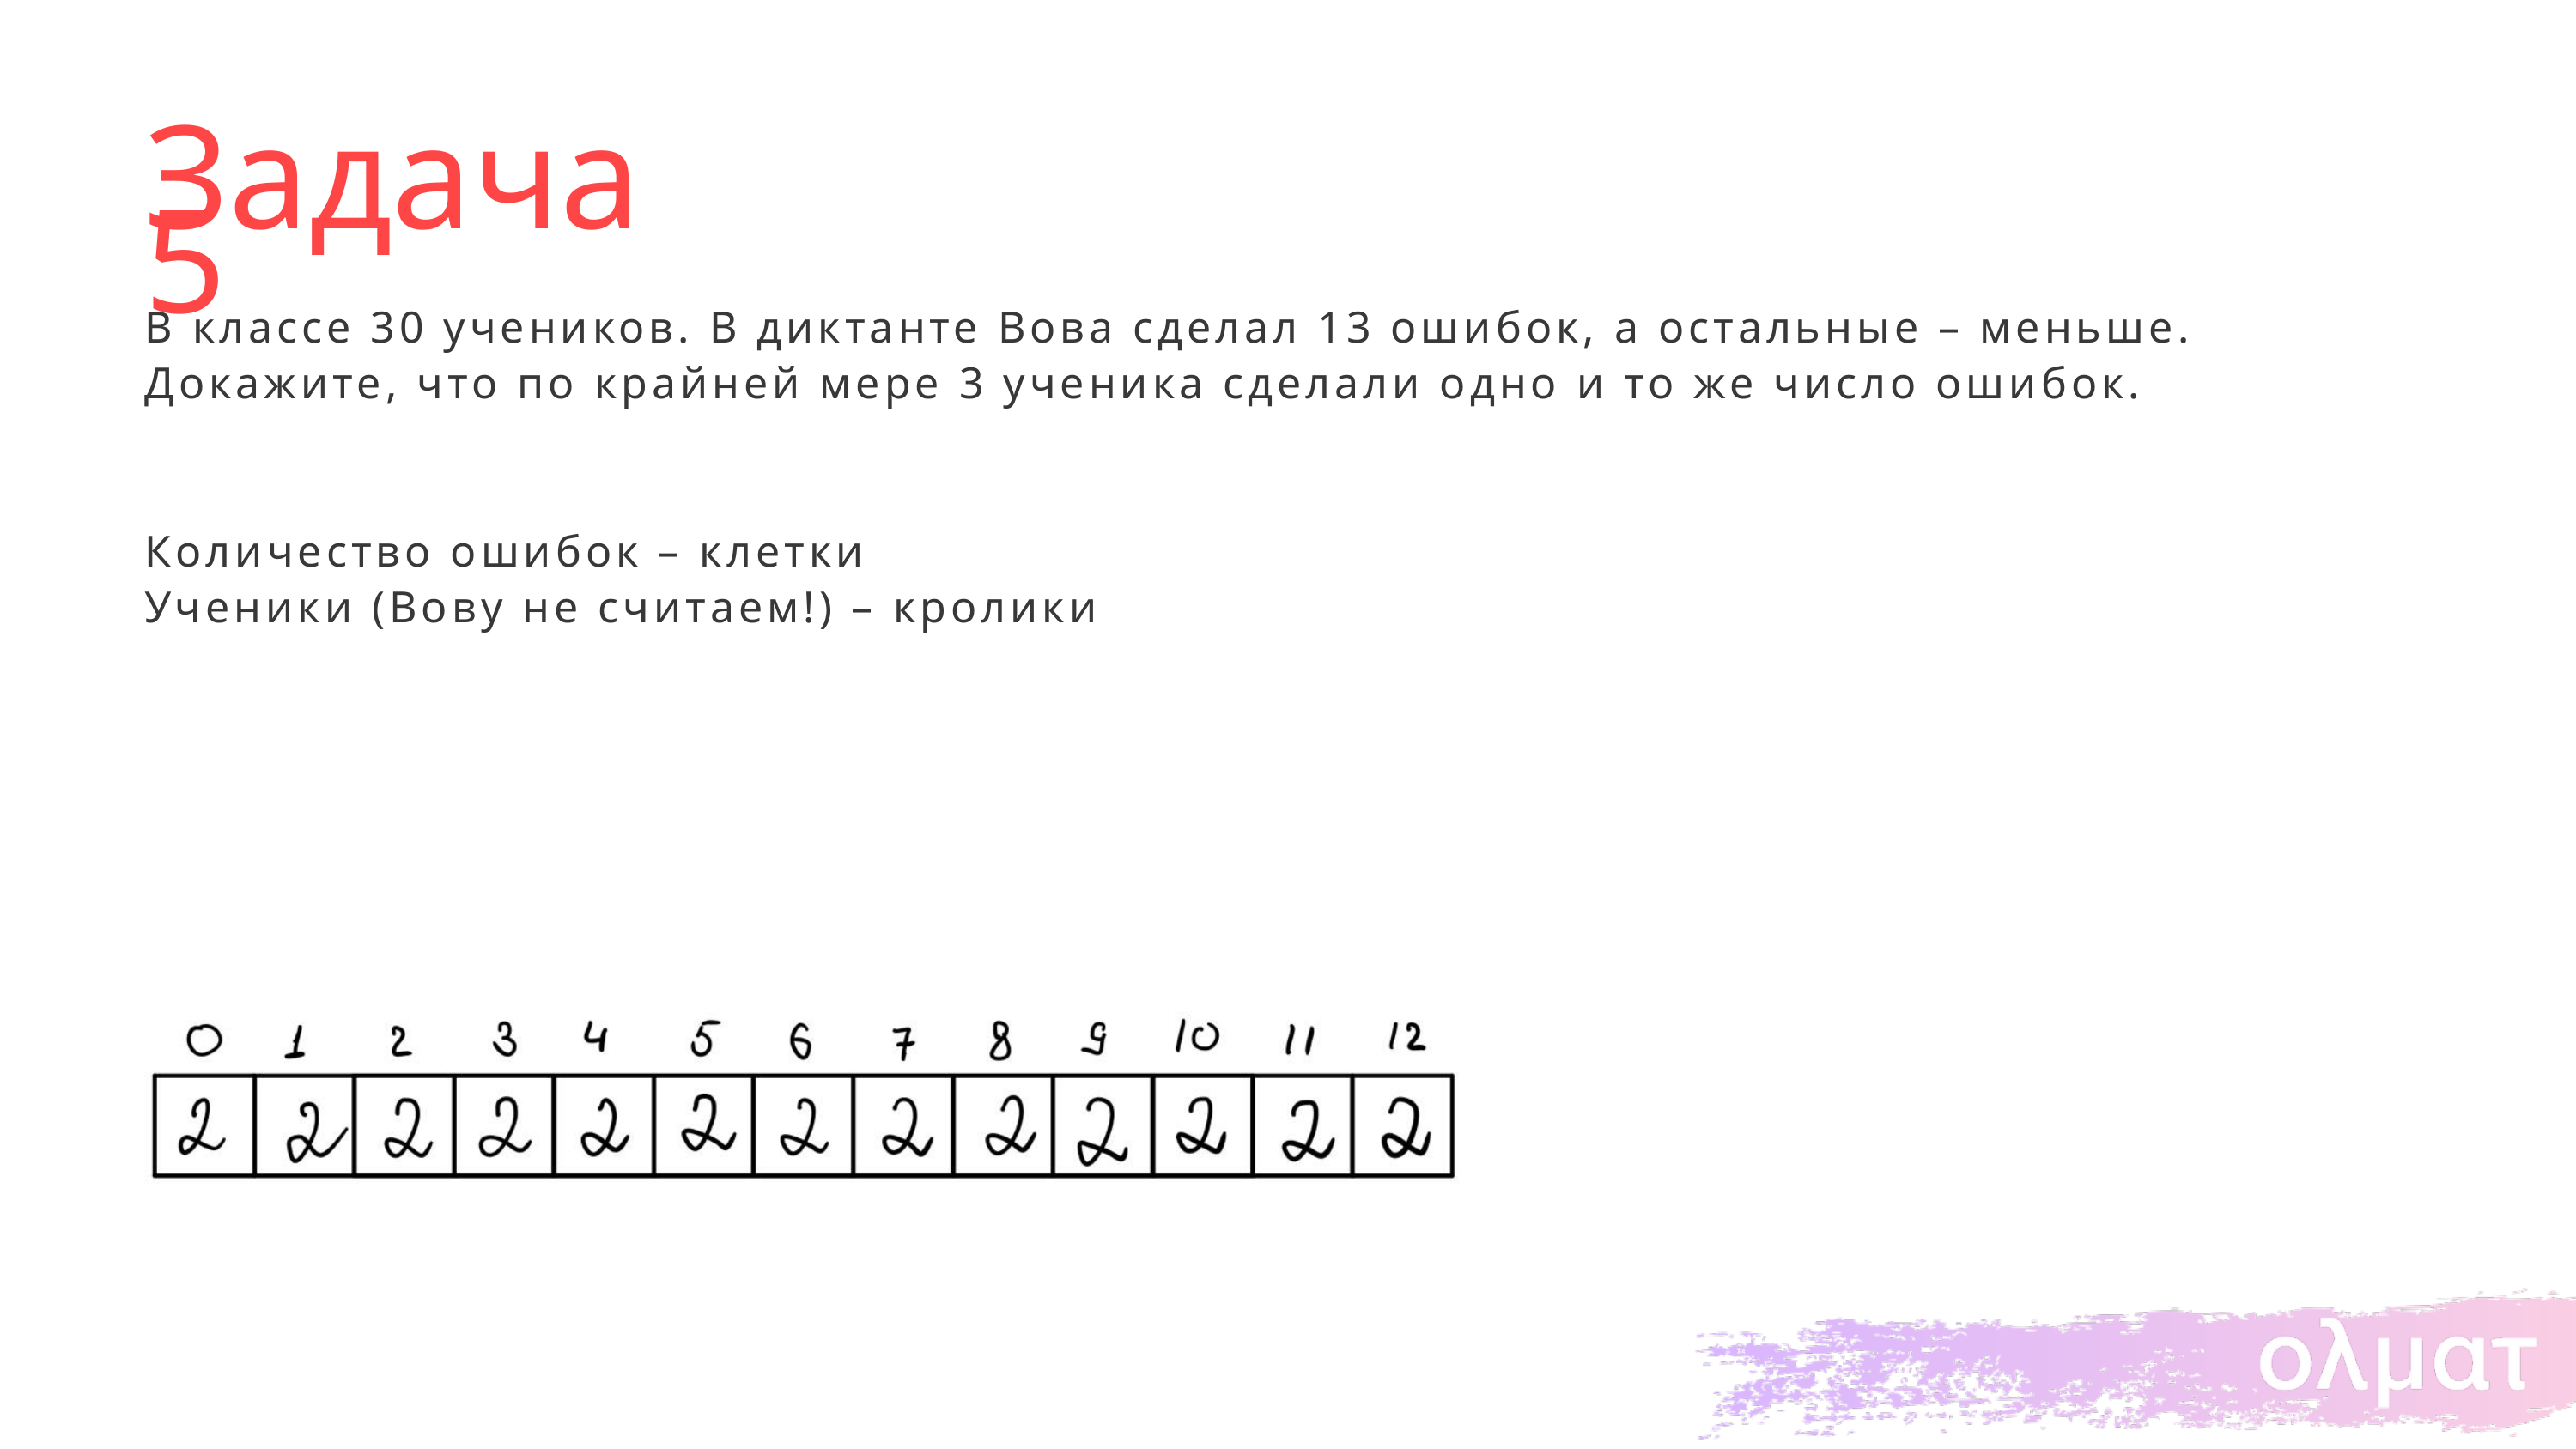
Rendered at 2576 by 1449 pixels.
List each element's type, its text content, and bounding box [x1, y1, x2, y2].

text_box В классе 30 учеников. В диктанте Вова сделал 13 ошибок, а остальные – меньше. Докажите, что по крайней мере 3 ученика сделали одно и то же число ошибок. Количество ошибок – клетки Ученики (Вову не считаем!) – кролики [144, 295, 2338, 632]
picture [144, 1003, 1520, 1246]
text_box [1690, 1287, 2576, 1440]
text_box Задача 5 [144, 173, 754, 342]
